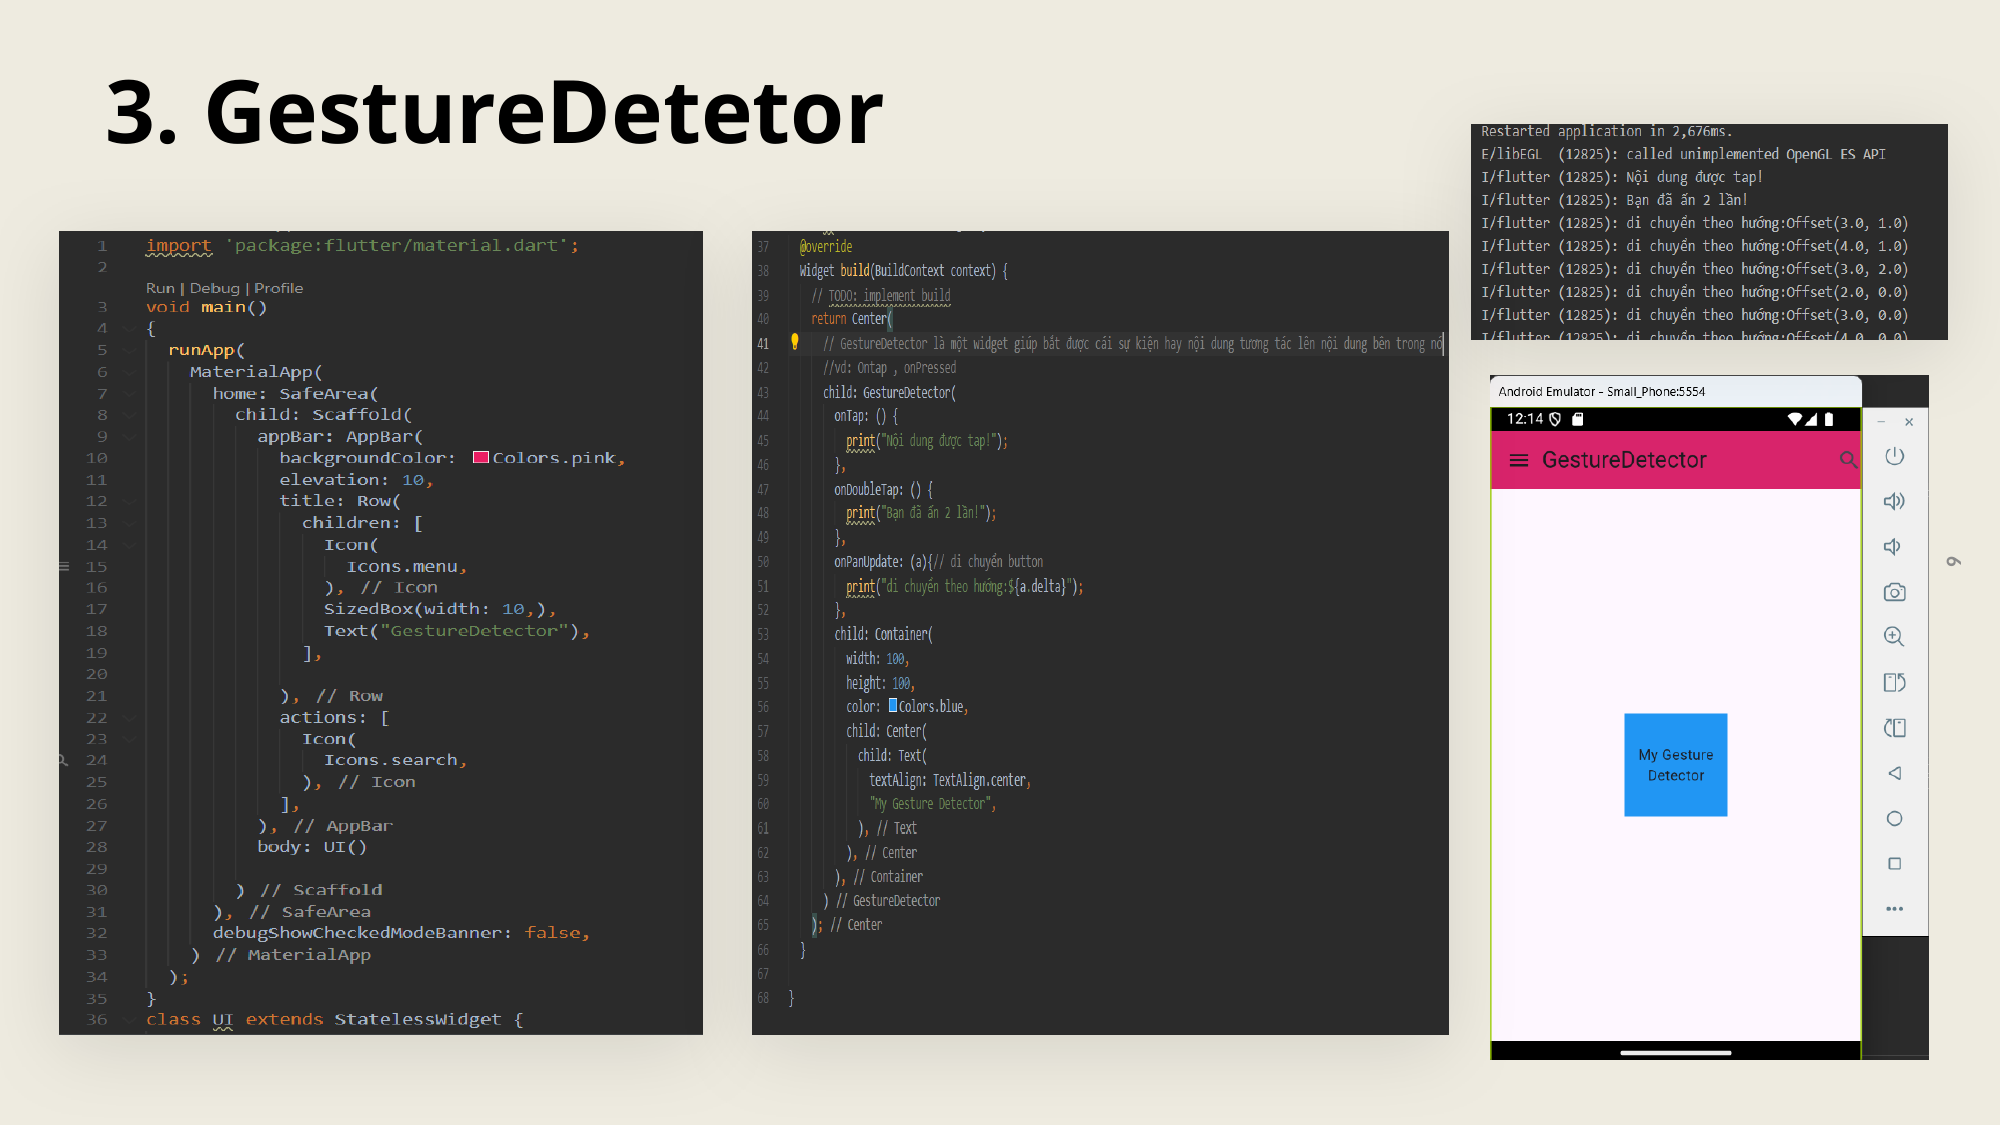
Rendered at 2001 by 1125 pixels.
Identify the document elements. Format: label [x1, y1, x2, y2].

text_box [0, 0, 2000, 1125]
picture [1490, 375, 1929, 1061]
picture [752, 231, 1449, 1035]
picture [59, 231, 703, 1035]
picture [1471, 124, 1948, 340]
